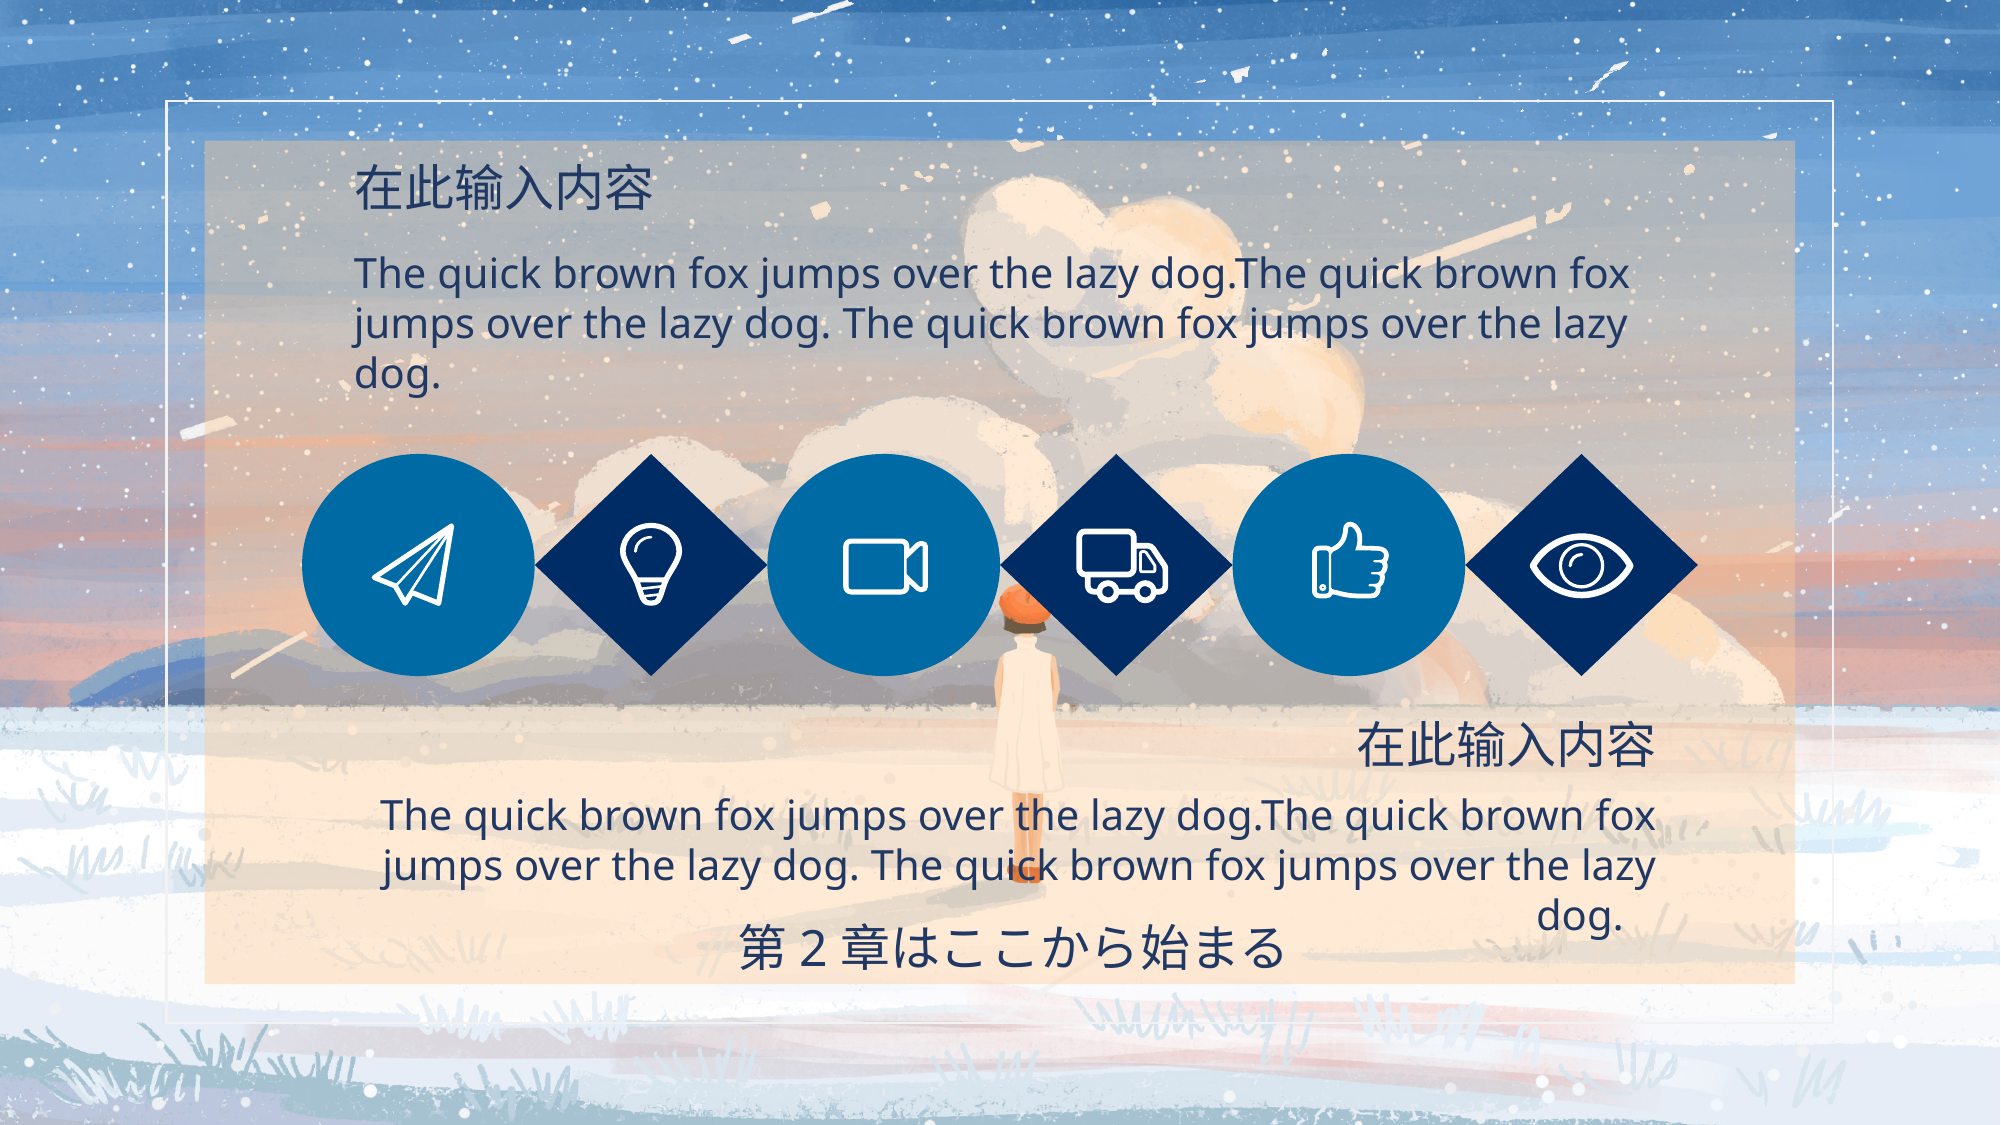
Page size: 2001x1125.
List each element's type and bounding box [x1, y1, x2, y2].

text_box [1529, 533, 1634, 599]
text_box [1076, 528, 1169, 604]
picture [0, 0, 2000, 1125]
text_box [339, 149, 1682, 355]
text_box [619, 522, 683, 606]
text_box [1311, 521, 1389, 599]
text_box [328, 705, 1671, 948]
